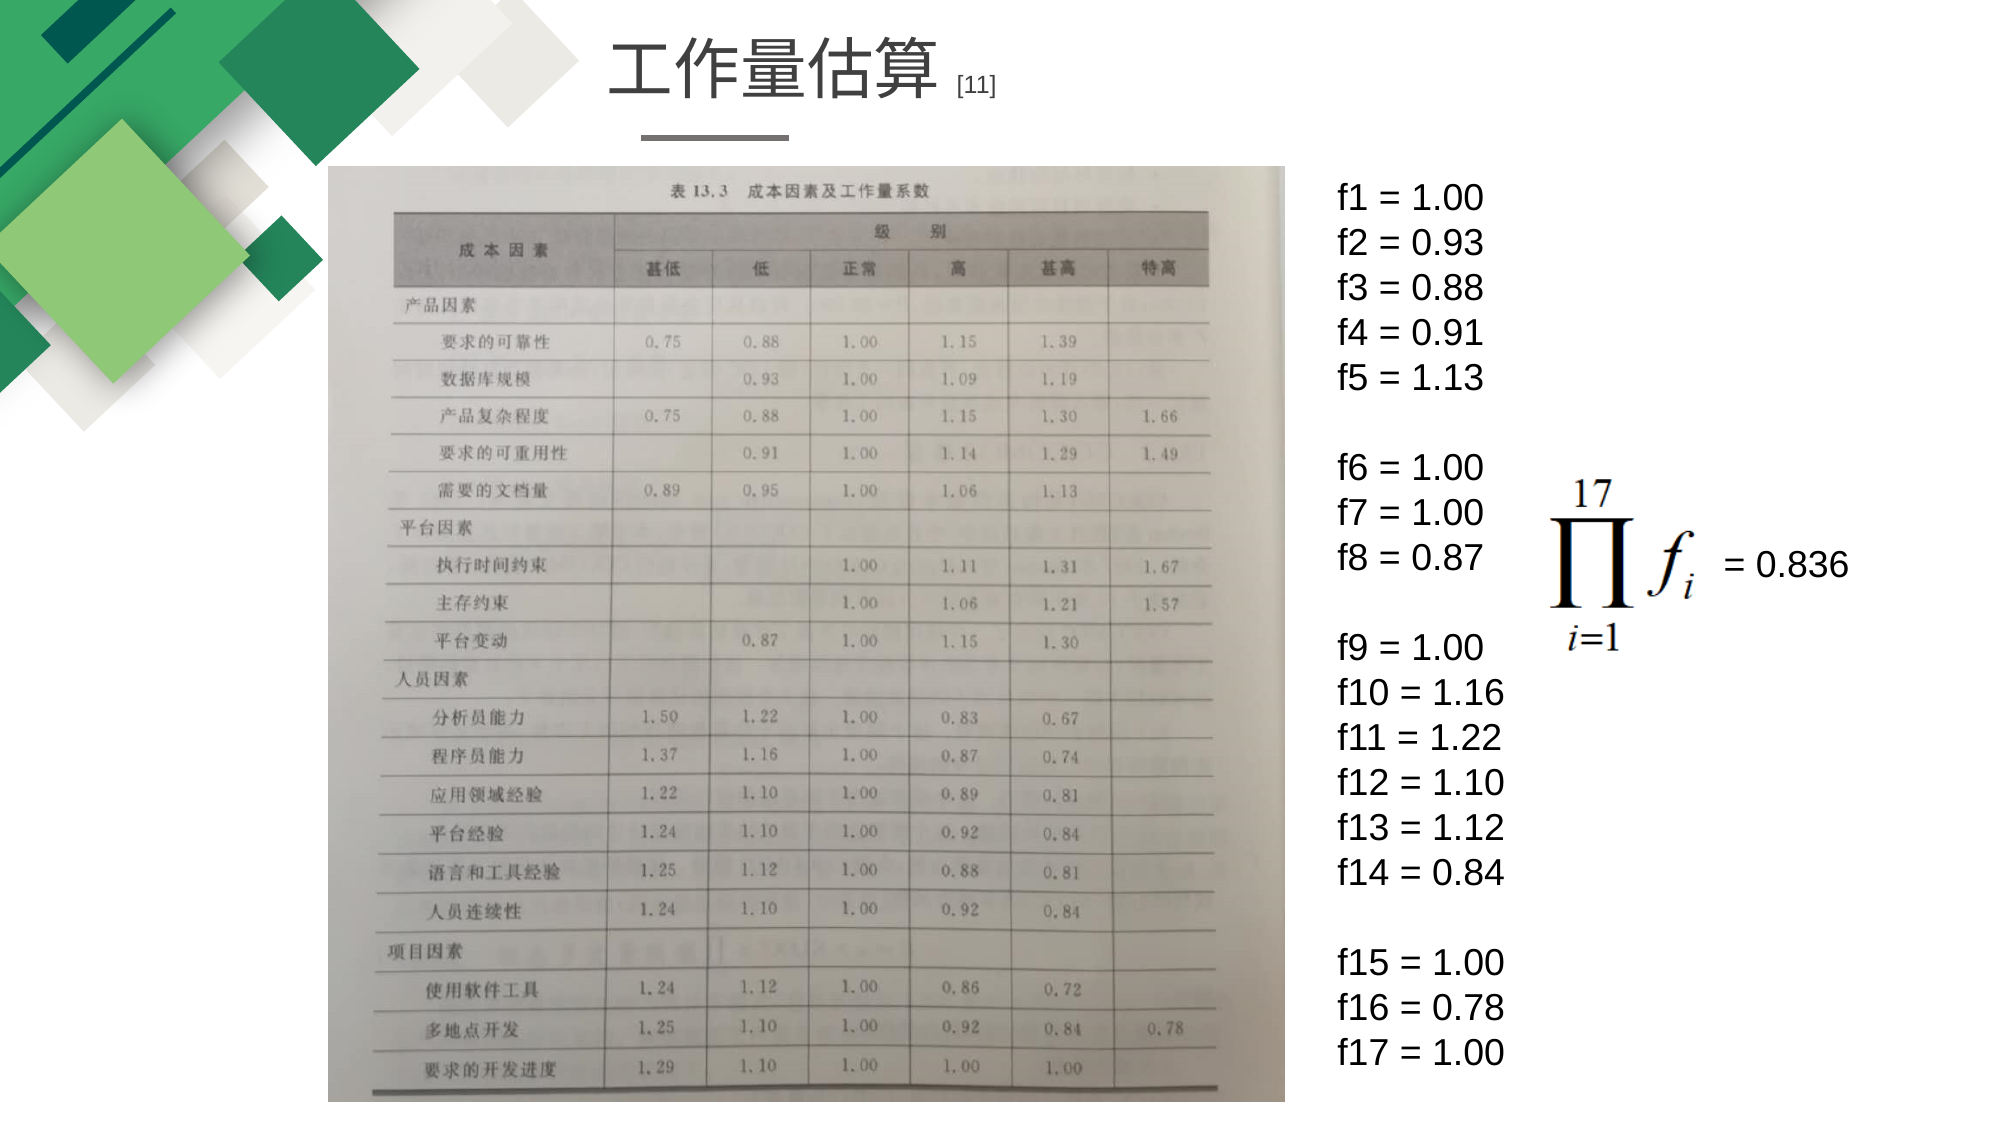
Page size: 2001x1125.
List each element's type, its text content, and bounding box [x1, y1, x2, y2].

text_box = 0.836 [1738, 532, 1913, 592]
text_box 工作量估算[11] [592, 19, 1084, 115]
text_box f1 = 1.00 f2 = 0.93 f3 = 0.88 f4 = 0.91 f5 = 1.13 f6 = 1.00 f7 = 1.00 f8 = 0.87 f9 = 1.00 f10 = 1.16 f11 = 1.22 f12 = 1.10 f13 = 1.12 f14 = 0.84 f15 = 1.00 f16 = 0.78 f17 = 1.00 [1322, 166, 1550, 1081]
picture [328, 166, 1285, 1103]
picture [1539, 468, 1738, 657]
